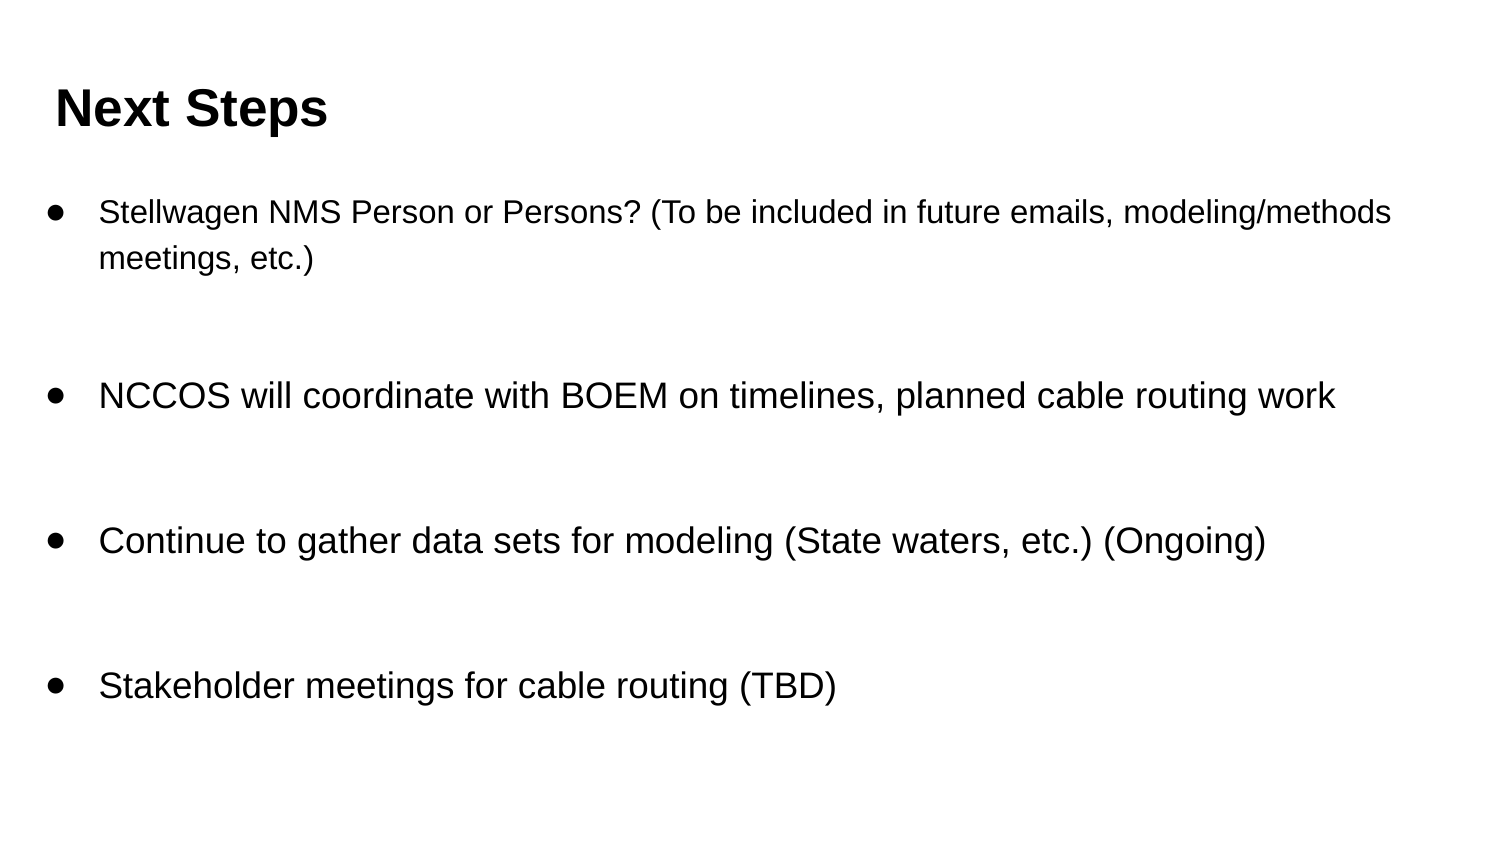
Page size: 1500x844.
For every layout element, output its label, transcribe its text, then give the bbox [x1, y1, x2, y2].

title Next Steps [40, 58, 1439, 153]
list Stellwagen NMS Person or Persons? (To be included in future emails, modeling/methods meetings, etc.) NCCOS will coordinate with BOEM on timelines, planned cable routing work Continue to gather data sets for modeling (State waters, etc.) (Ongoing) Stakeholder meetings for cable routing (TBD) [12, 169, 1439, 731]
